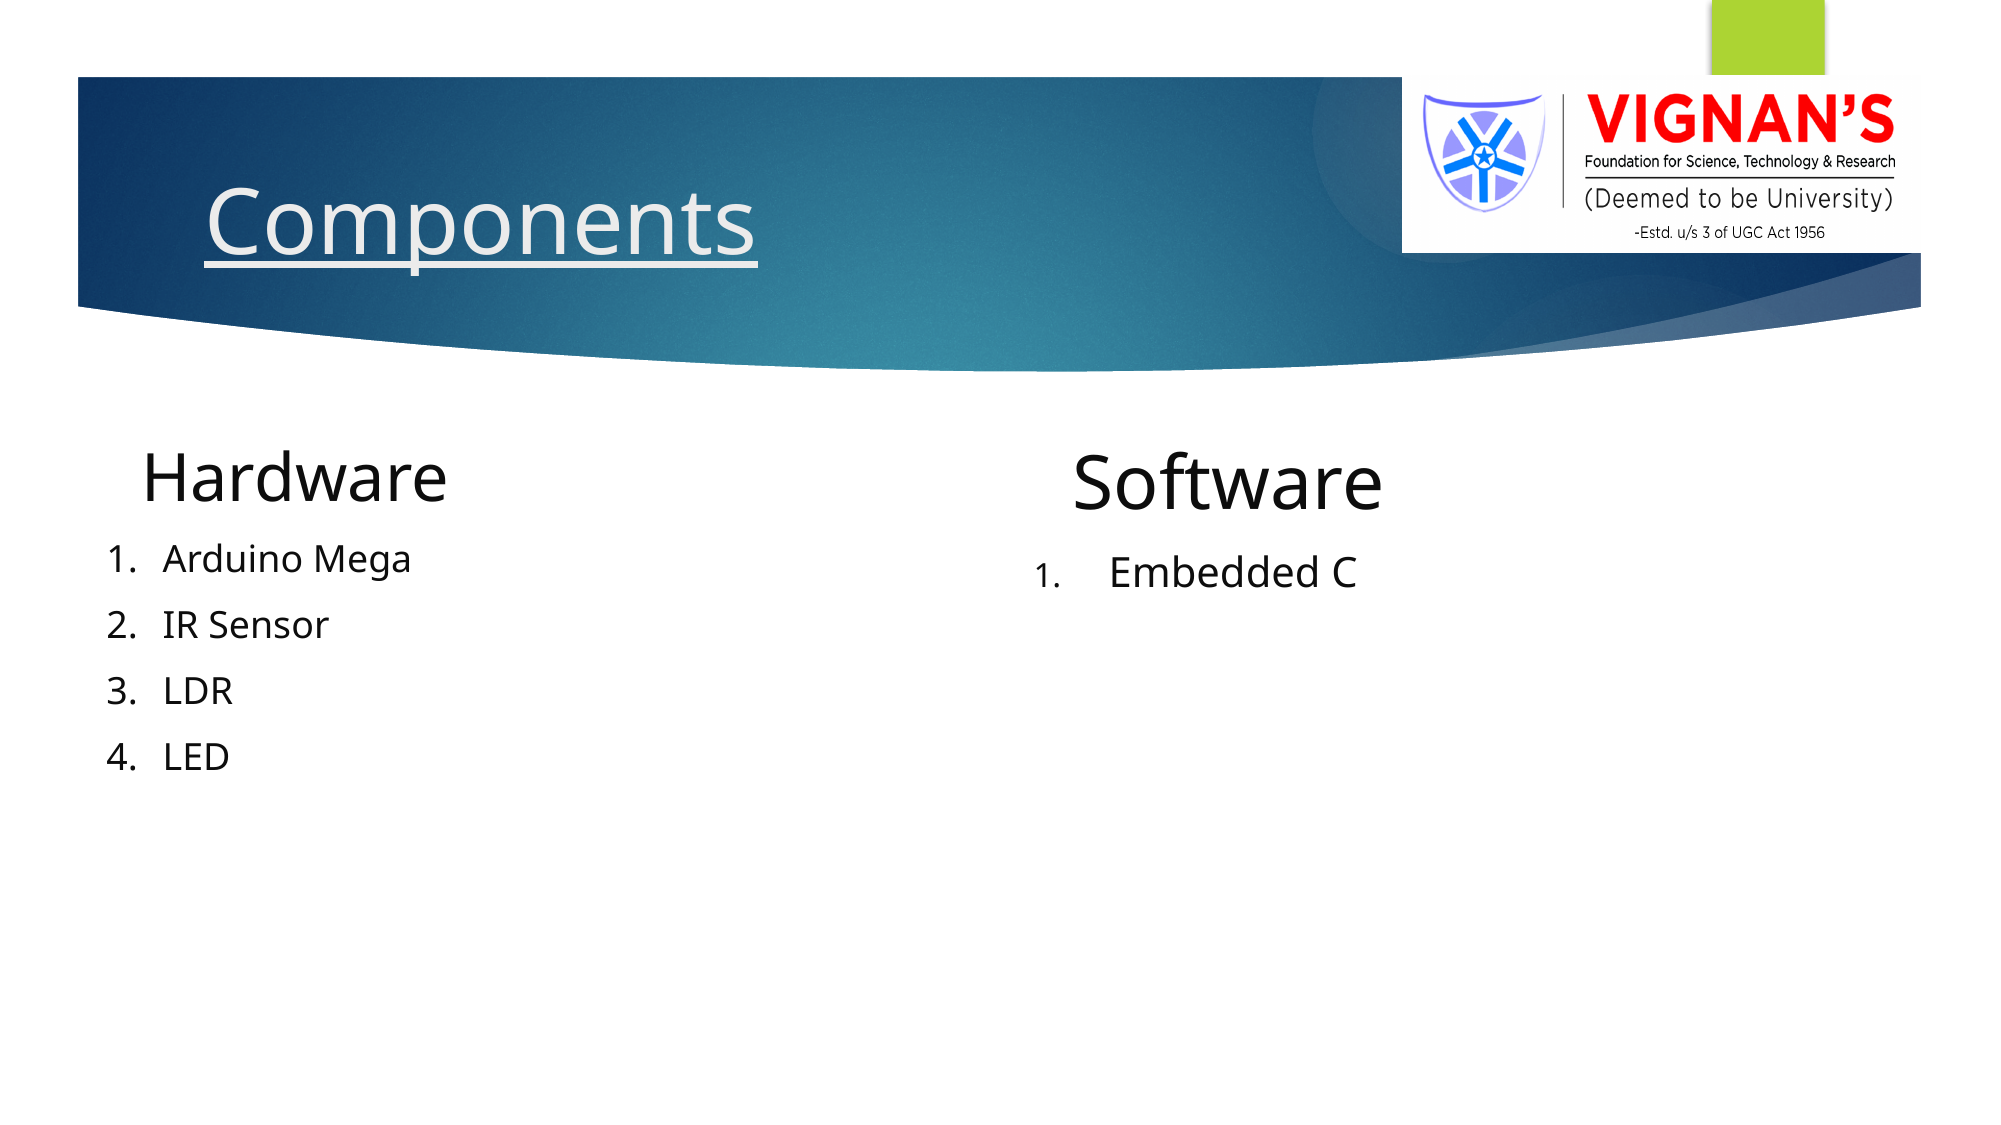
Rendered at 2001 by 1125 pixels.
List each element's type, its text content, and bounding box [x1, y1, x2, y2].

list Hardware Arduino Mega IR Sensor LDR LED [91, 427, 883, 988]
picture [1401, 75, 1922, 253]
list Software Embedded C [1018, 427, 1810, 988]
title Components [189, 159, 1627, 276]
